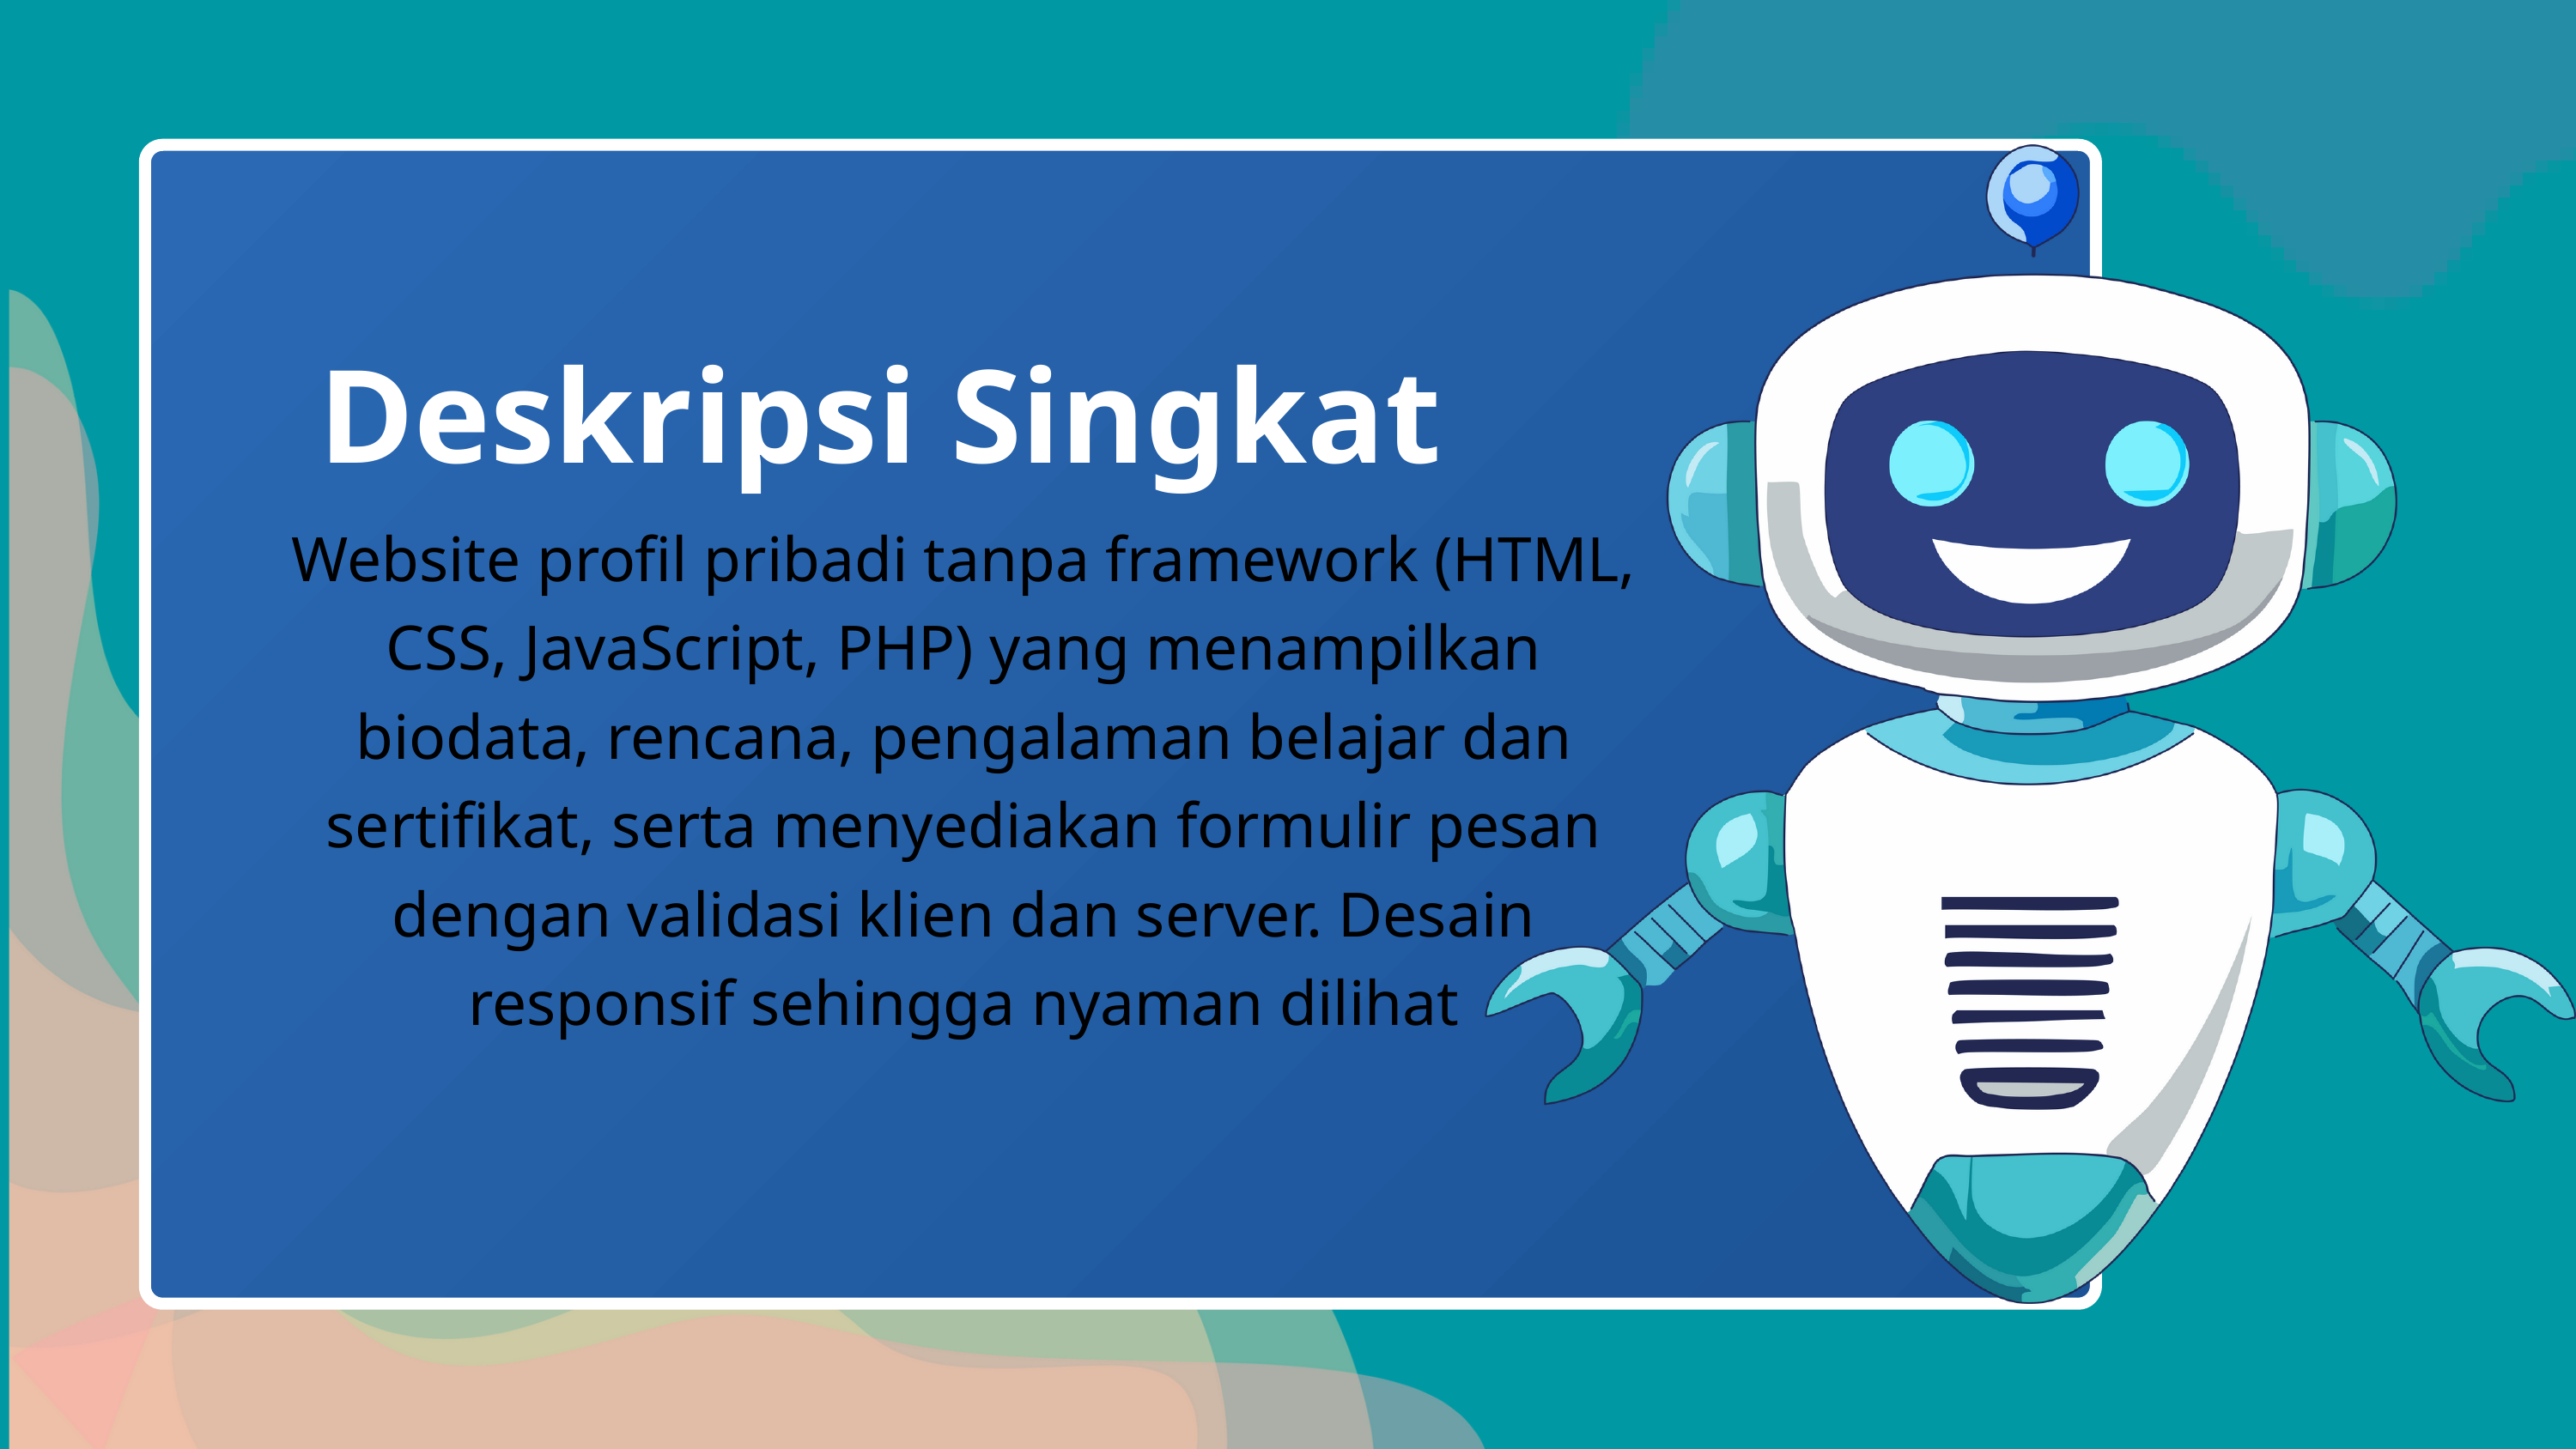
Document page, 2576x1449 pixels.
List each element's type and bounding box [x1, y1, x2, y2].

text_box [2097, 144, 2576, 1304]
text_box [9, 289, 1485, 1449]
text_box [144, 144, 2097, 1304]
text_box [1580, 0, 2576, 144]
